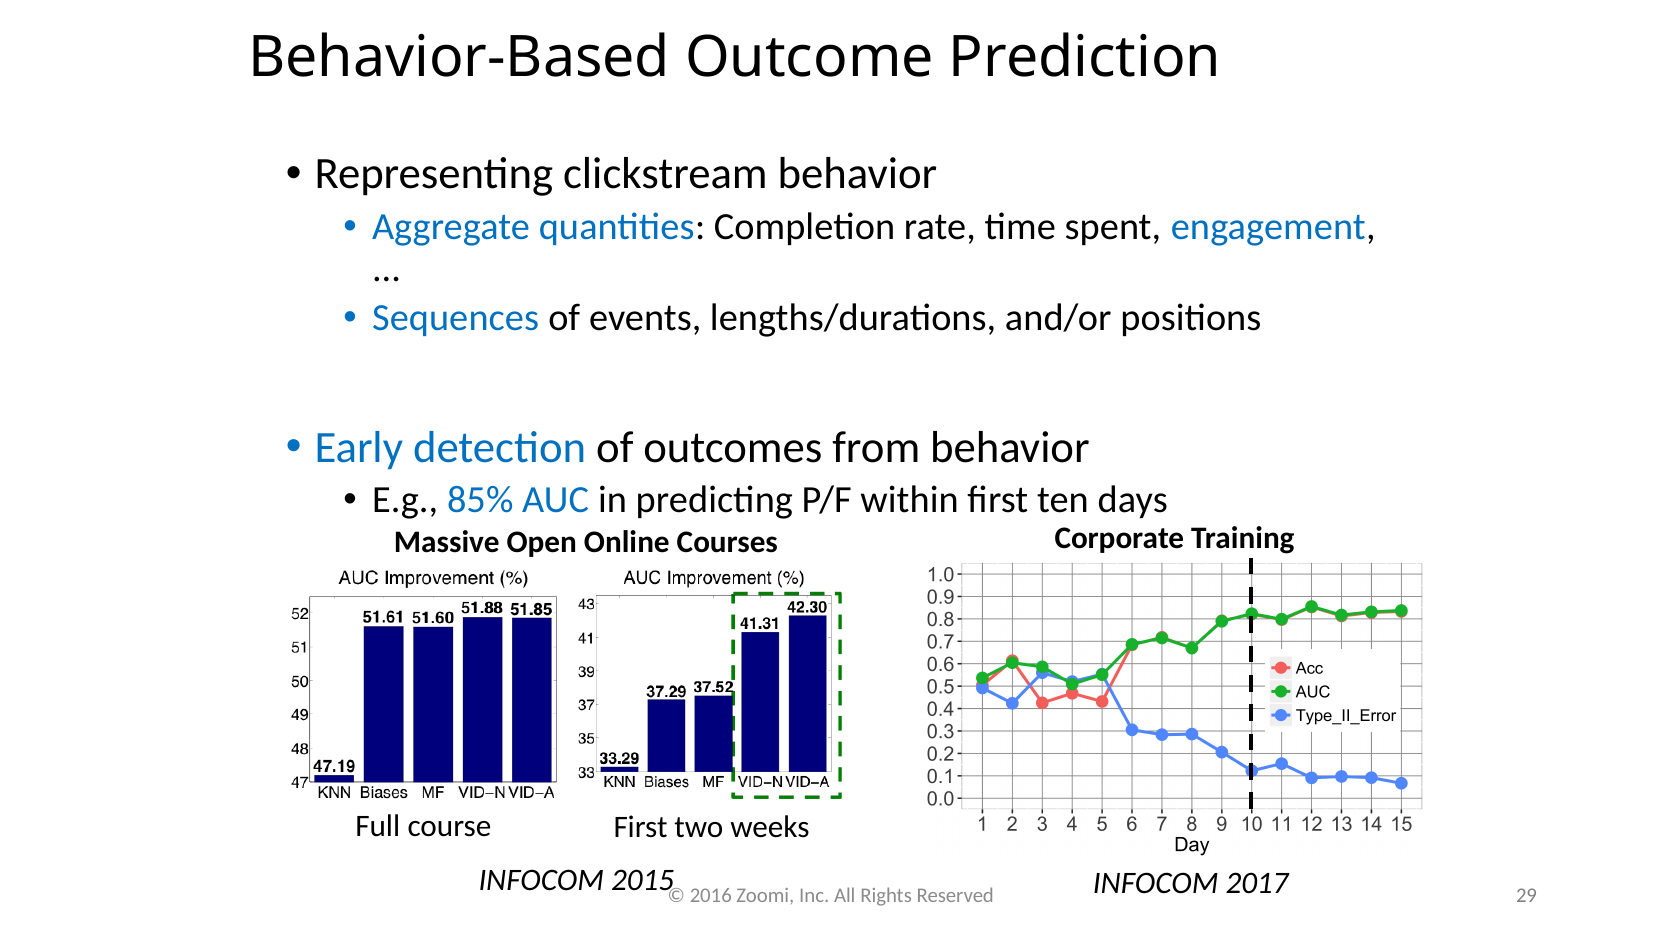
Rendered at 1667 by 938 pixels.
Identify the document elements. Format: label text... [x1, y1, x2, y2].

slide_number 29 [1177, 868, 1553, 919]
title Behavior-Based Outcome Prediction [233, 19, 1312, 98]
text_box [288, 567, 842, 799]
list Representing clickstream behavior Aggregate quantities: Completion rate, time spent, engagement, ... Sequences of events, lengths/durations, and/or positions Early detection of outcomes from behavior E.g., 85% AUC in predicting P/F within first ten days [270, 142, 1396, 529]
footer © 2016 Zoomi, Inc. All Rights Reserved [635, 868, 1032, 919]
text_box Massive Open Online Courses [331, 529, 842, 566]
text_box INFOCOM 2015 [463, 851, 690, 904]
picture [919, 555, 1430, 862]
text_box First two weeks [558, 799, 865, 852]
text_box Full course [270, 798, 558, 851]
text_box INFOCOM 2017 [1078, 862, 1304, 908]
text_box Corporate Training [919, 509, 1430, 555]
